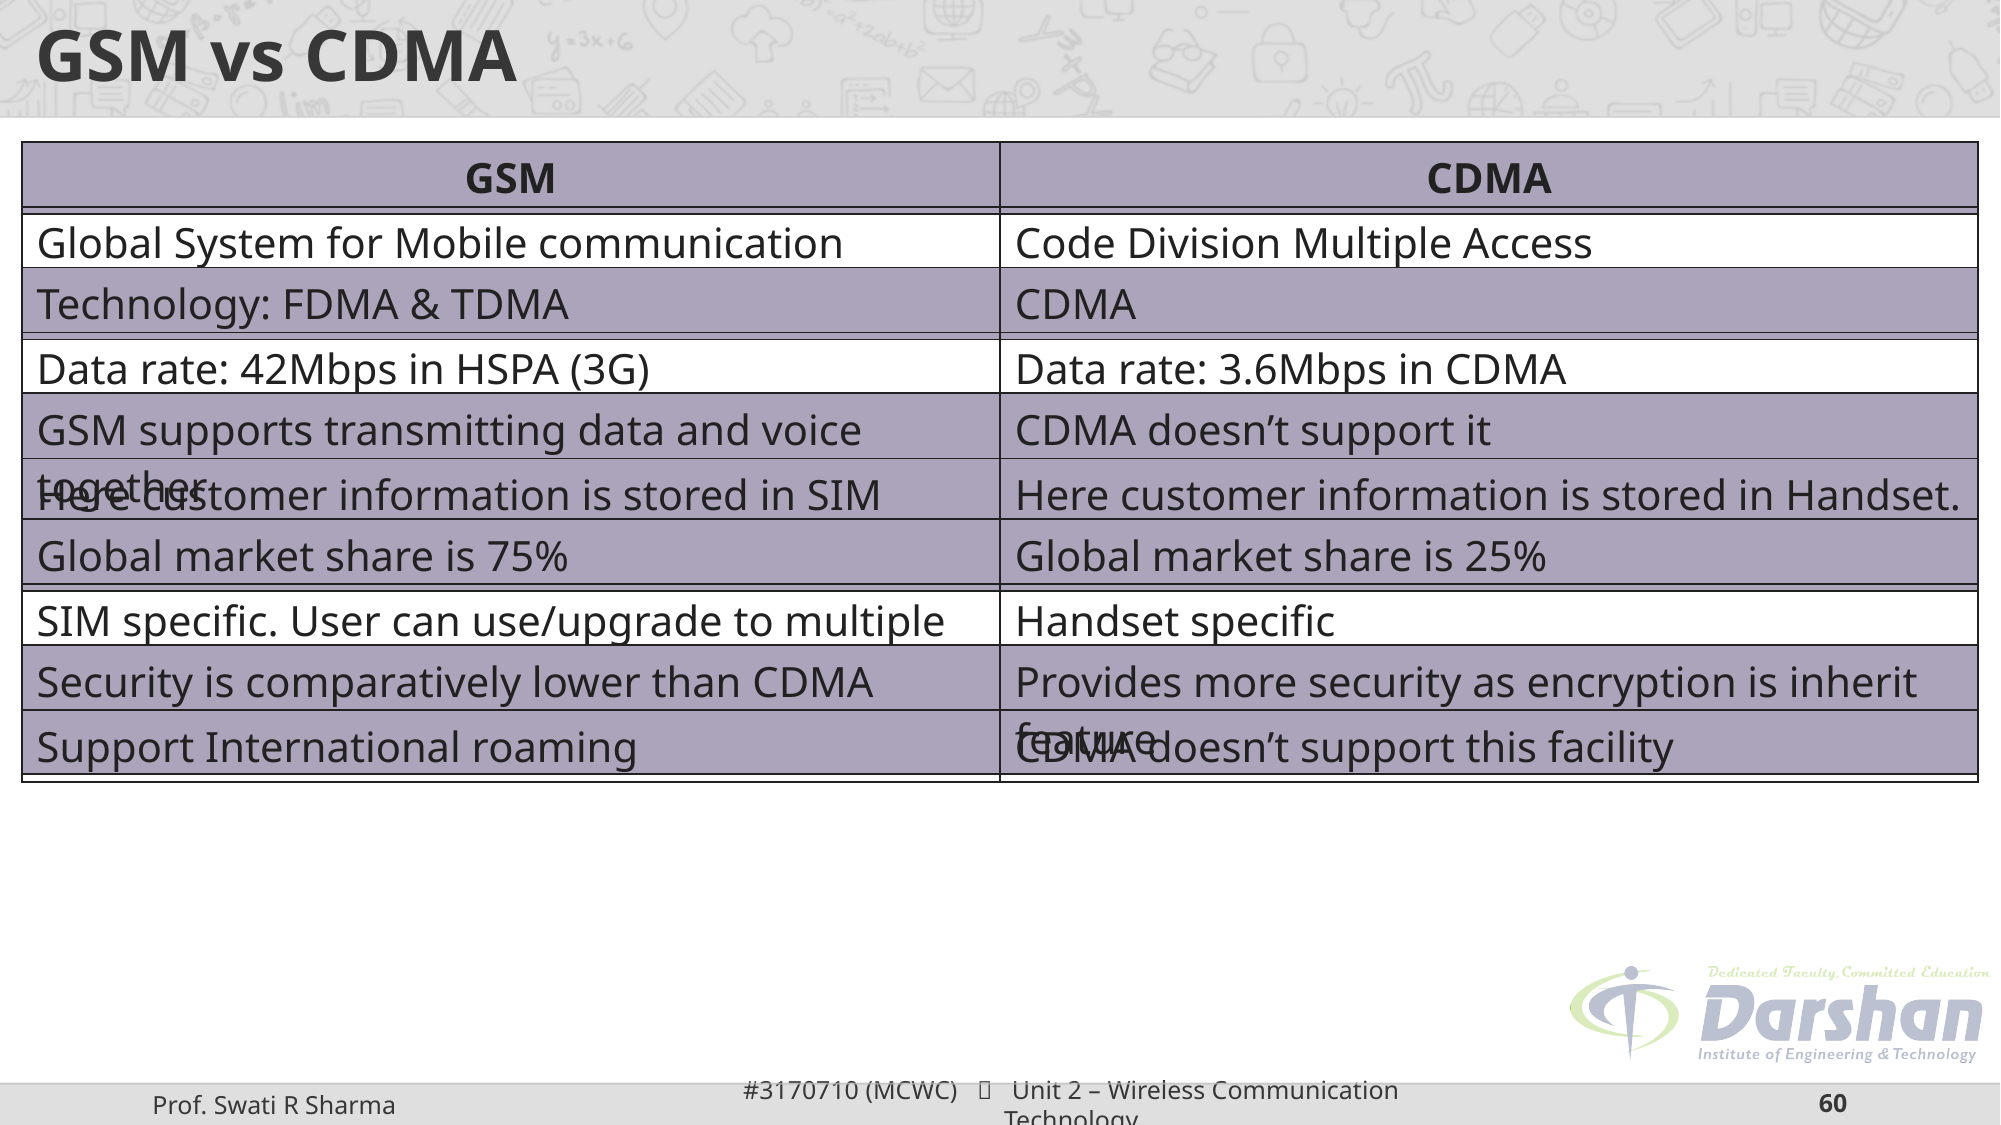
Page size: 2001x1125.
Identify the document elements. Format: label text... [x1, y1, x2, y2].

table_header Security is comparatively lower than CDMA [23, 646, 999, 709]
table_header Handset specific [1001, 585, 1977, 644]
table_header Global System for Mobile communication [23, 208, 999, 267]
table_header Data rate: 3.6Mbps in CDMA [1001, 333, 1977, 392]
table_header Code Division Multiple Access [1001, 208, 1977, 267]
table_header GSM [23, 143, 999, 206]
table_header CDMA [1001, 268, 1977, 332]
table_header SIM specific. User can use/upgrade to multiple handset [23, 585, 999, 644]
table_header Here customer information is stored in Handset. [1001, 459, 1977, 518]
table_header Here customer information is stored in SIM card. [23, 459, 999, 518]
table_header CDMA doesn’t support this facility [1001, 711, 1977, 781]
table_header Technology: FDMA & TDMA [23, 268, 999, 332]
table_header Support International roaming [23, 711, 999, 781]
table_header Data rate: 42Mbps in HSPA (3G) [23, 333, 999, 392]
table_header Global market share is 75% [23, 520, 999, 583]
table_header Global market share is 25% [1001, 520, 1977, 583]
table_header CDMA [1001, 143, 1977, 206]
table_header Provides more security as encryption is inherit feature [1001, 646, 1977, 709]
title GSM vs CDMA [0, 0, 2000, 117]
table_header CDMA doesn’t support it [1001, 394, 1977, 458]
table_header GSM supports transmitting data and voice together [23, 394, 999, 458]
